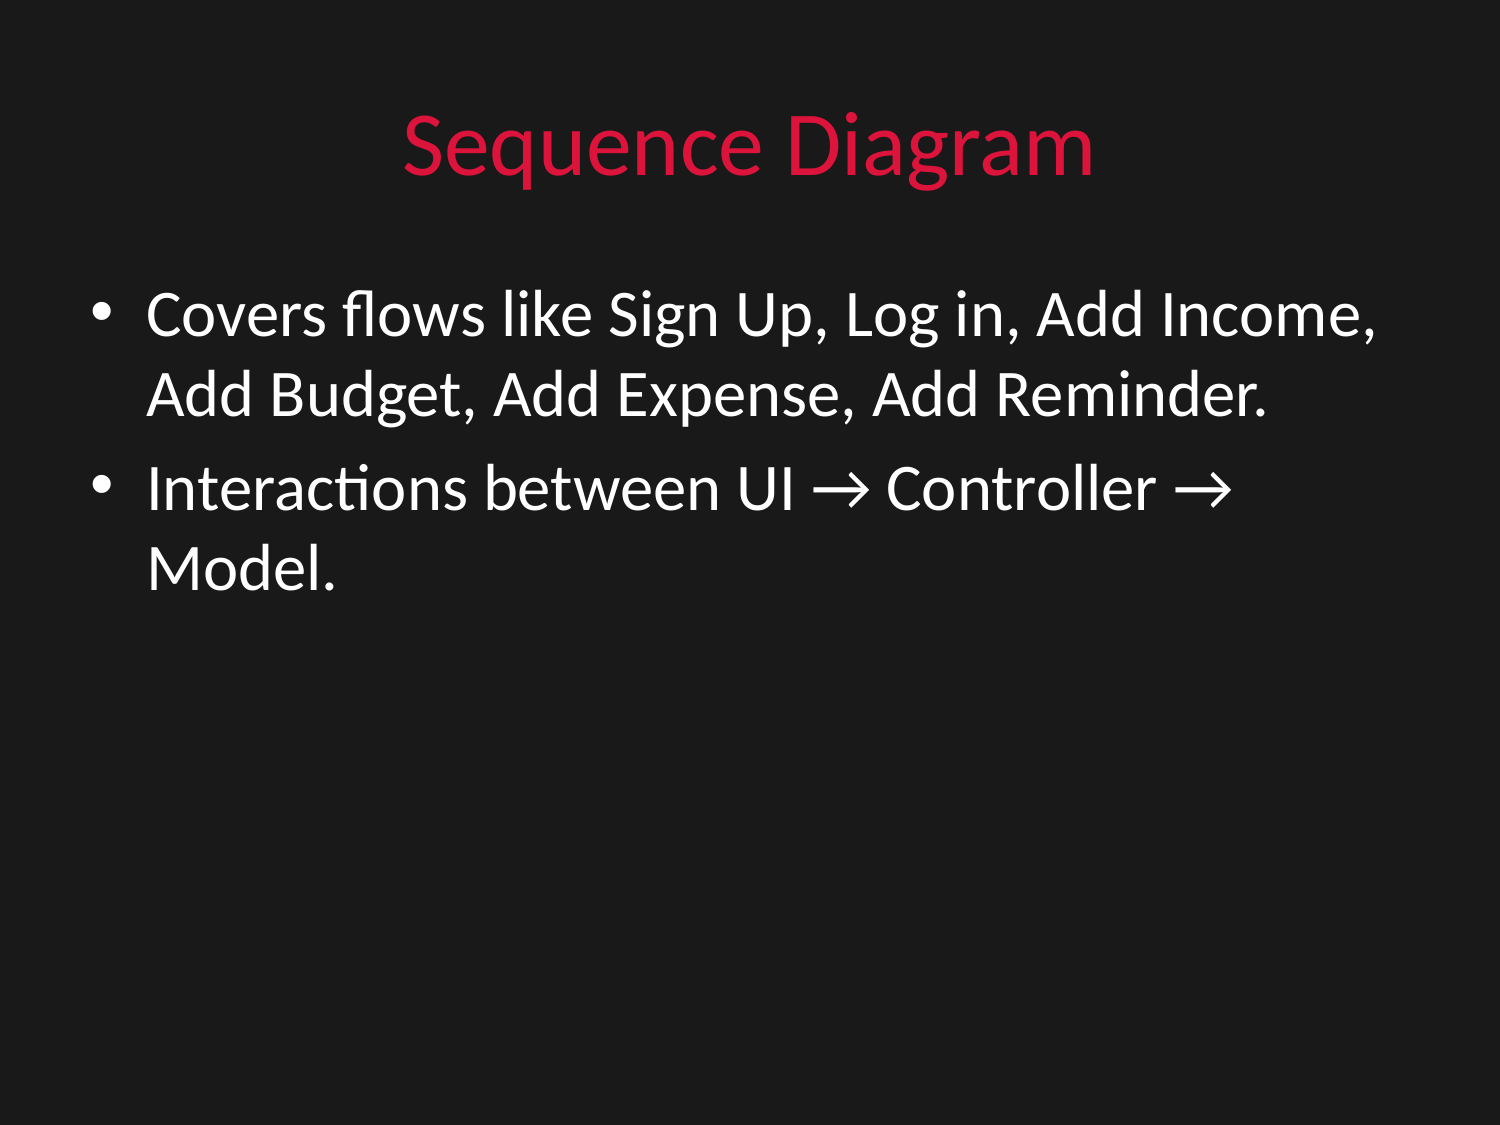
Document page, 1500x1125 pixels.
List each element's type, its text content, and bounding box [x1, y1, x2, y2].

title Sequence Diagram [75, 45, 1425, 233]
list Covers flows like Sign Up, Log in, Add Income, Add Budget, Add Expense, Add Reminder. Interactions between UI → Controller → Model. [75, 262, 1425, 1005]
